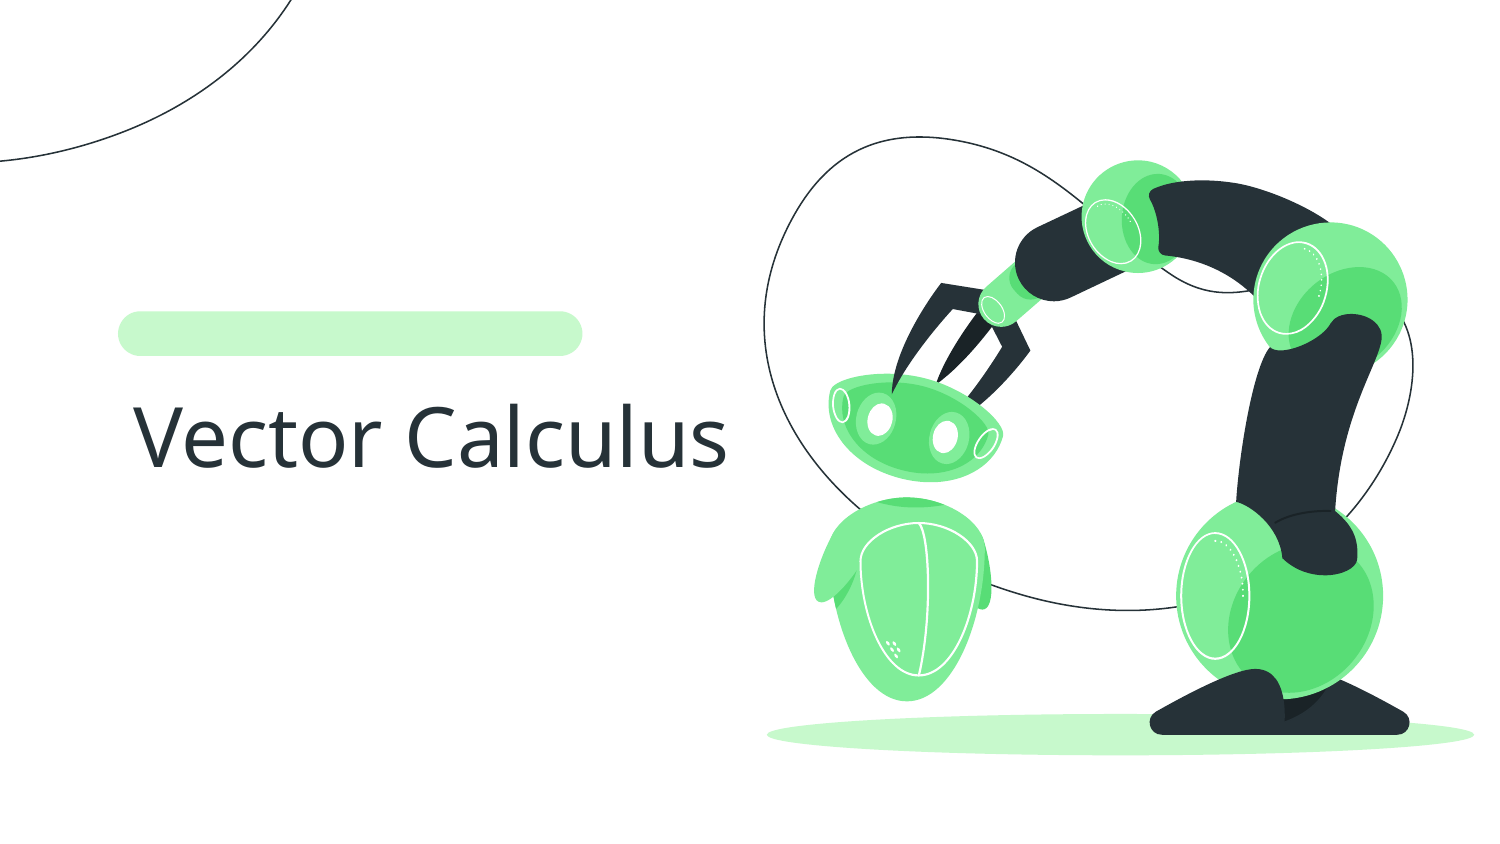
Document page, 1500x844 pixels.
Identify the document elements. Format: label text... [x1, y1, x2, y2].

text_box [666, 0, 1490, 765]
title Vector Calculus [118, 167, 661, 500]
